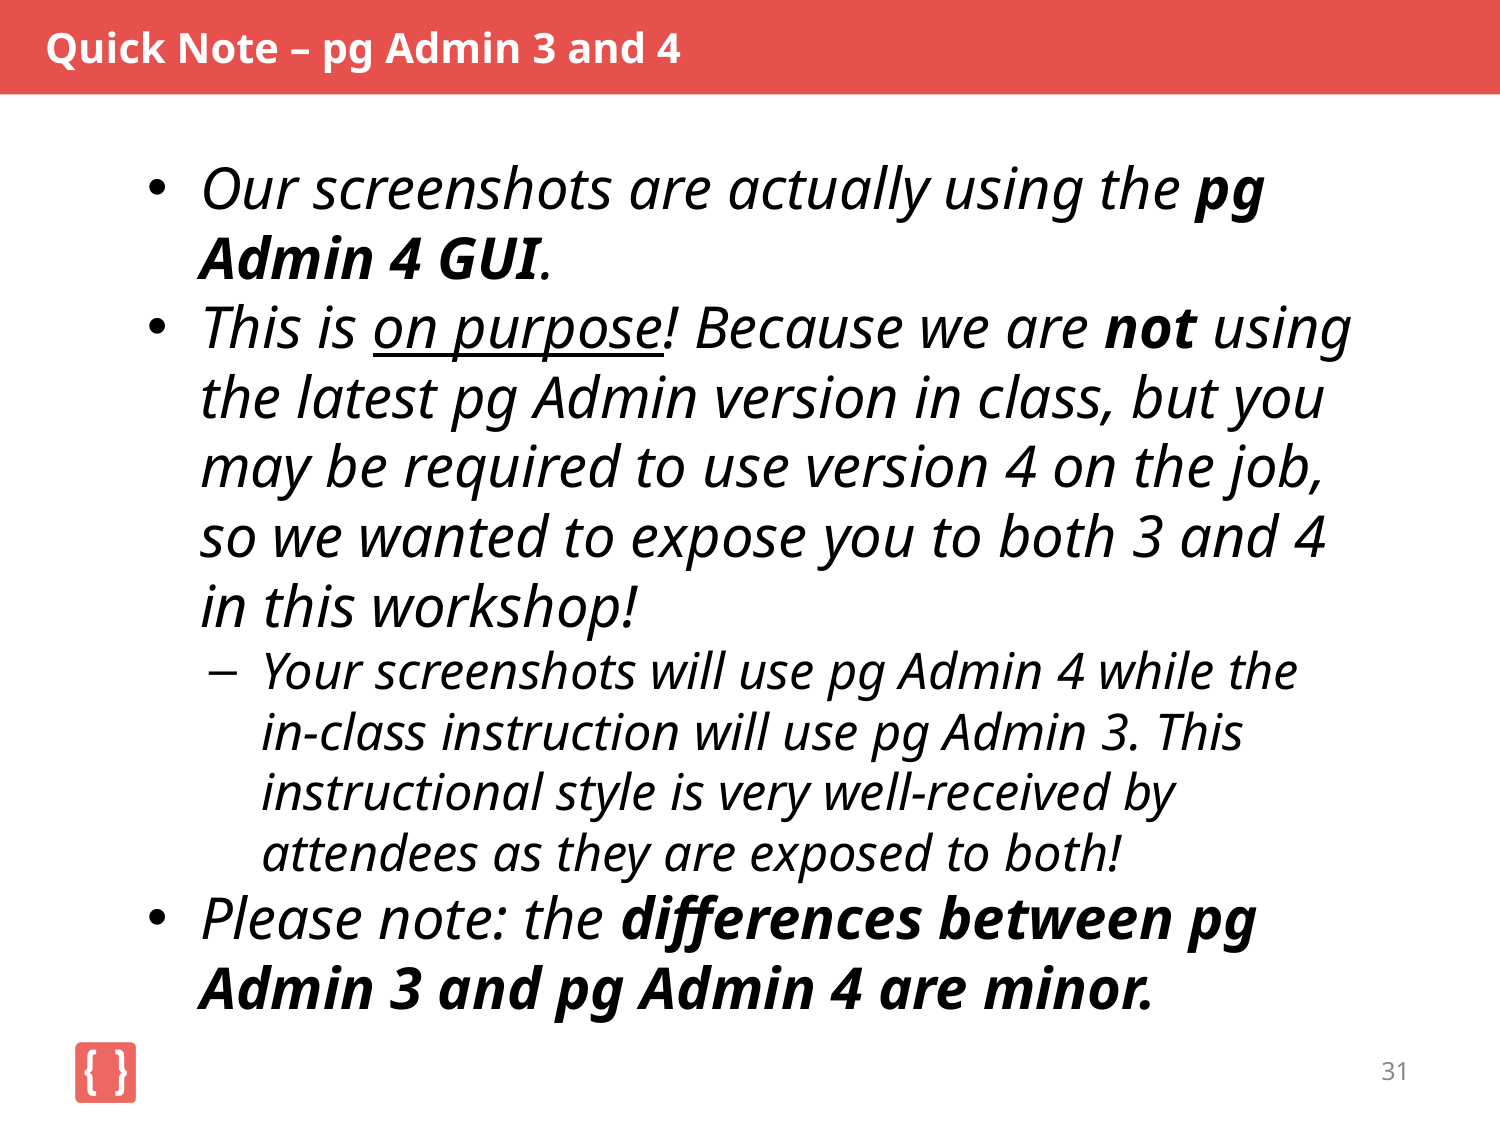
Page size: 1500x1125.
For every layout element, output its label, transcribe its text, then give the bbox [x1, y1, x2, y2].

slide_number 31 [1074, 1042, 1425, 1103]
picture [75, 1042, 136, 1103]
list Our screenshots are actually using the pg Admin 4 GUI. This is on purpose! Because we are not using the latest pg Admin version in class, but you may be required to use version 4 on the job, so we wanted to expose you to both 3 and 4 in this workshop! Your screenshots will use pg Admin 4 while the in-class instruction will use pg Admin 3. This instructional style is very well-received by attendees as they are exposed to both! Please note: the differences between pg Admin 3 and pg Admin 4 are minor. [132, 143, 1377, 1044]
title Quick Note – pg Admin 3 and 4 [0, 0, 1500, 95]
